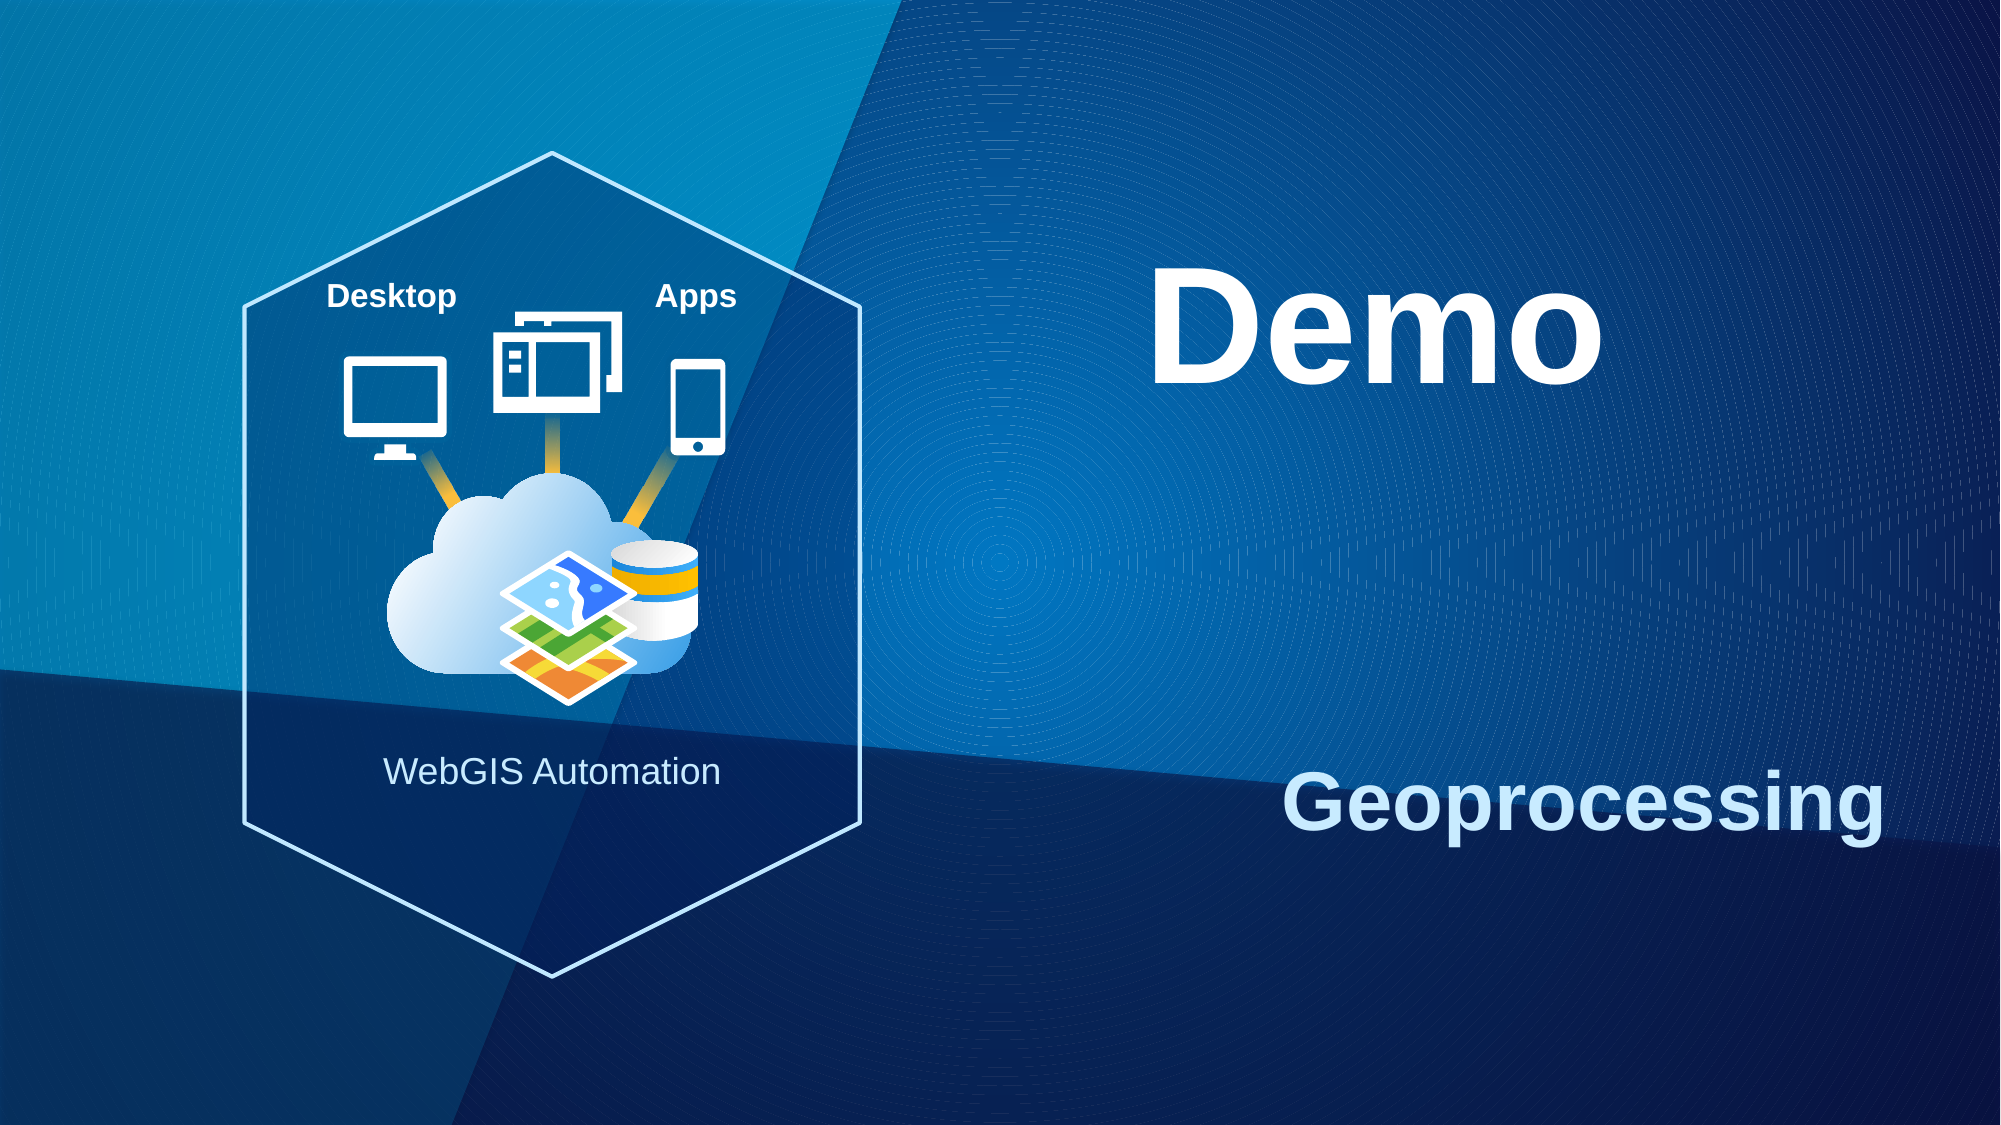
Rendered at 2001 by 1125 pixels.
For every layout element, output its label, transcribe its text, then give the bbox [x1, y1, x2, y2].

text_box WebGIS Automation [368, 739, 782, 800]
text_box Apps [625, 274, 767, 322]
text_box Desktop [315, 274, 469, 322]
title Demo [1144, 214, 1888, 417]
text_box Geoprocessing [1144, 747, 1888, 848]
text_box [242, 151, 862, 979]
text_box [338, 305, 731, 707]
